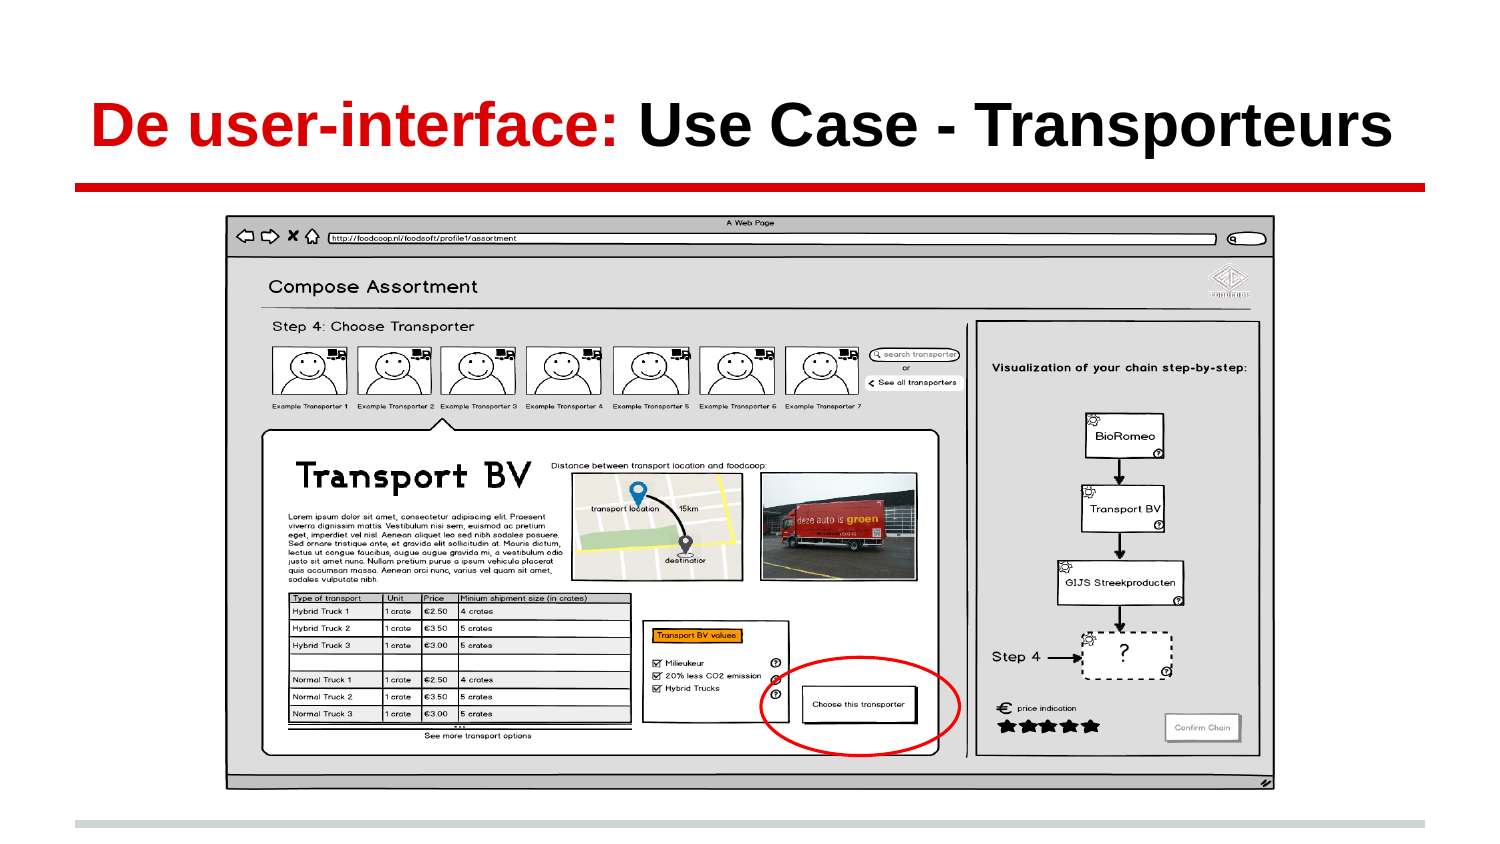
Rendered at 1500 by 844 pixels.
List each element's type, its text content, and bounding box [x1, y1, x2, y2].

picture [225, 215, 1275, 790]
title De user-interface: Use Case - Transporteurs [75, 33, 1425, 175]
